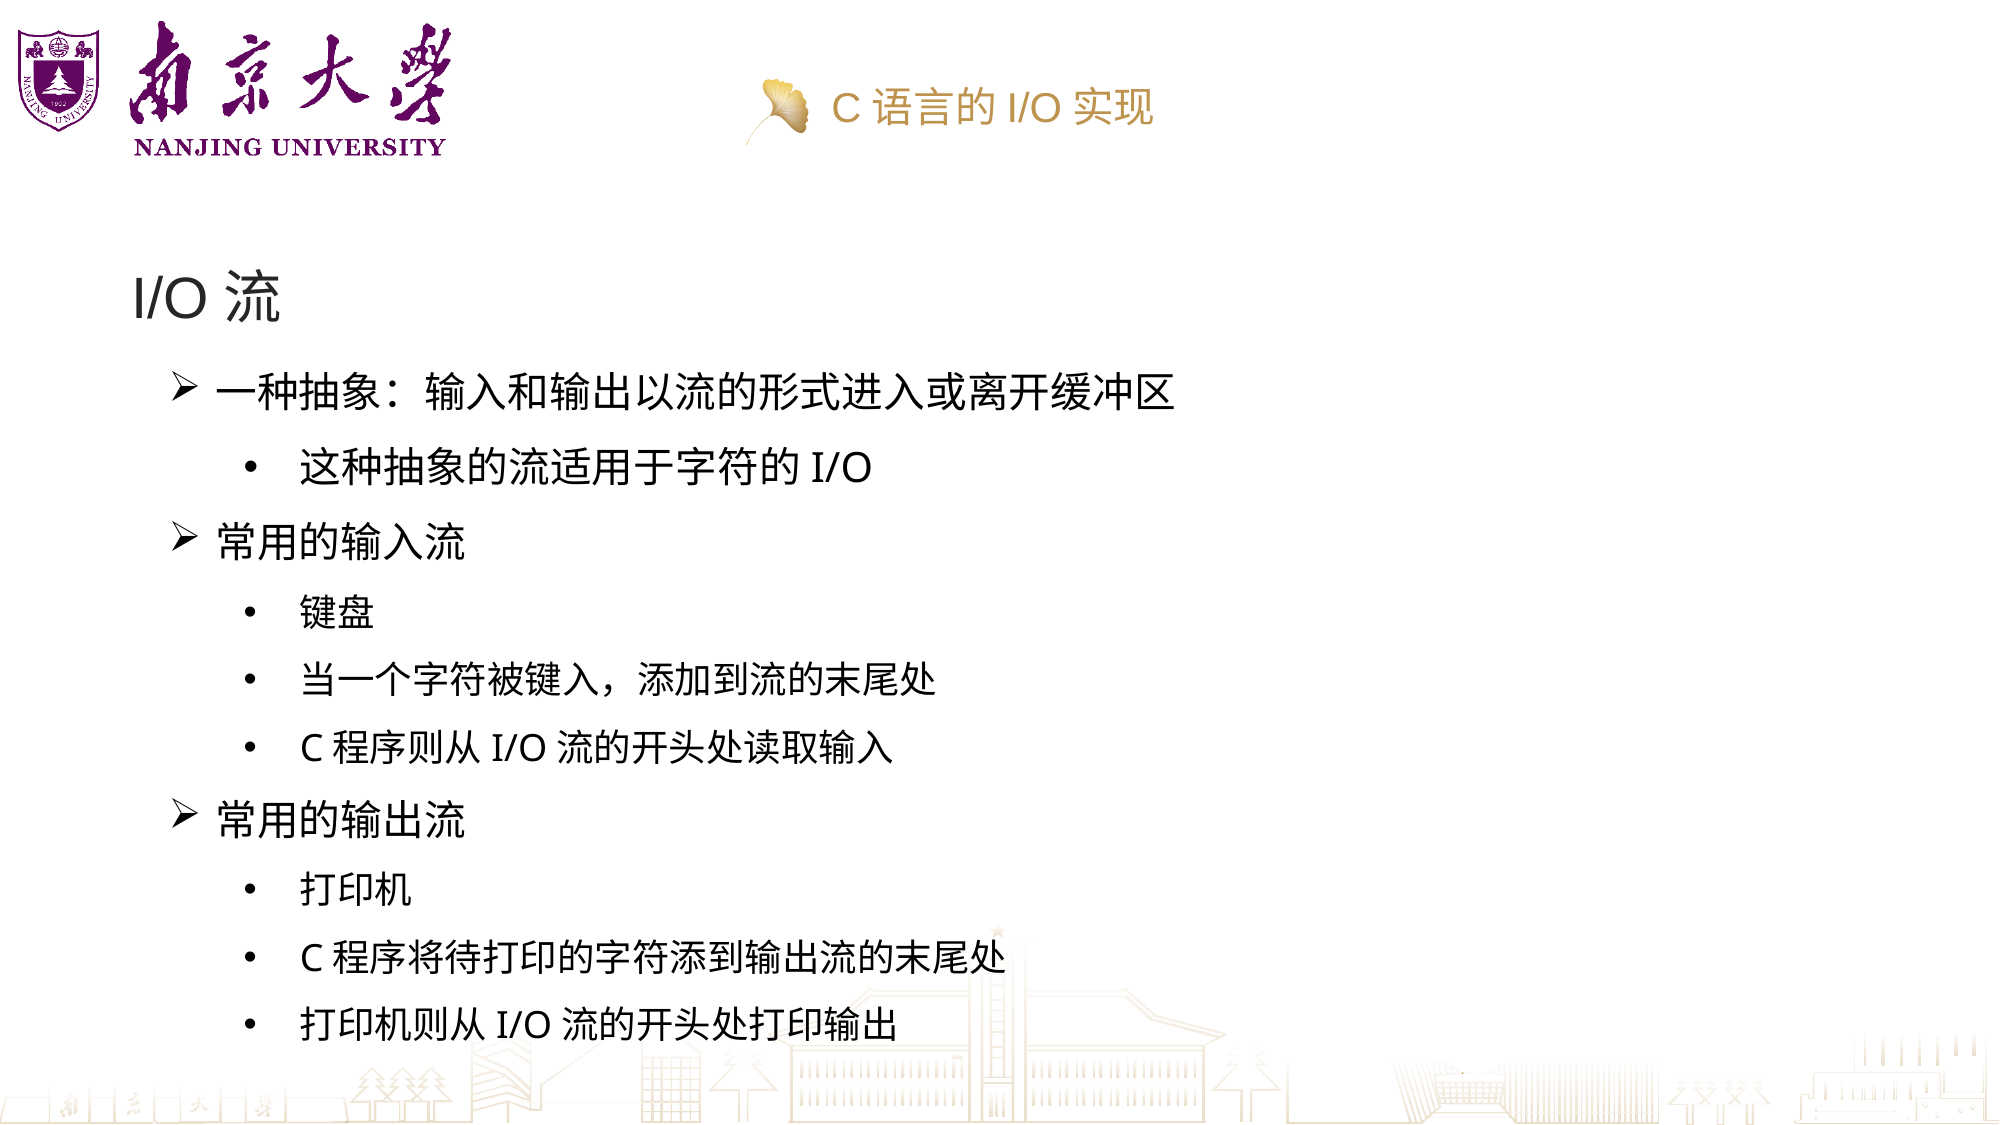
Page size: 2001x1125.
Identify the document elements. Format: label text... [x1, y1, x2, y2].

picture [731, 64, 830, 169]
picture [18, 21, 451, 160]
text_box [116, 235, 1817, 1053]
text_box C语言的I/O实现 [816, 73, 1333, 139]
